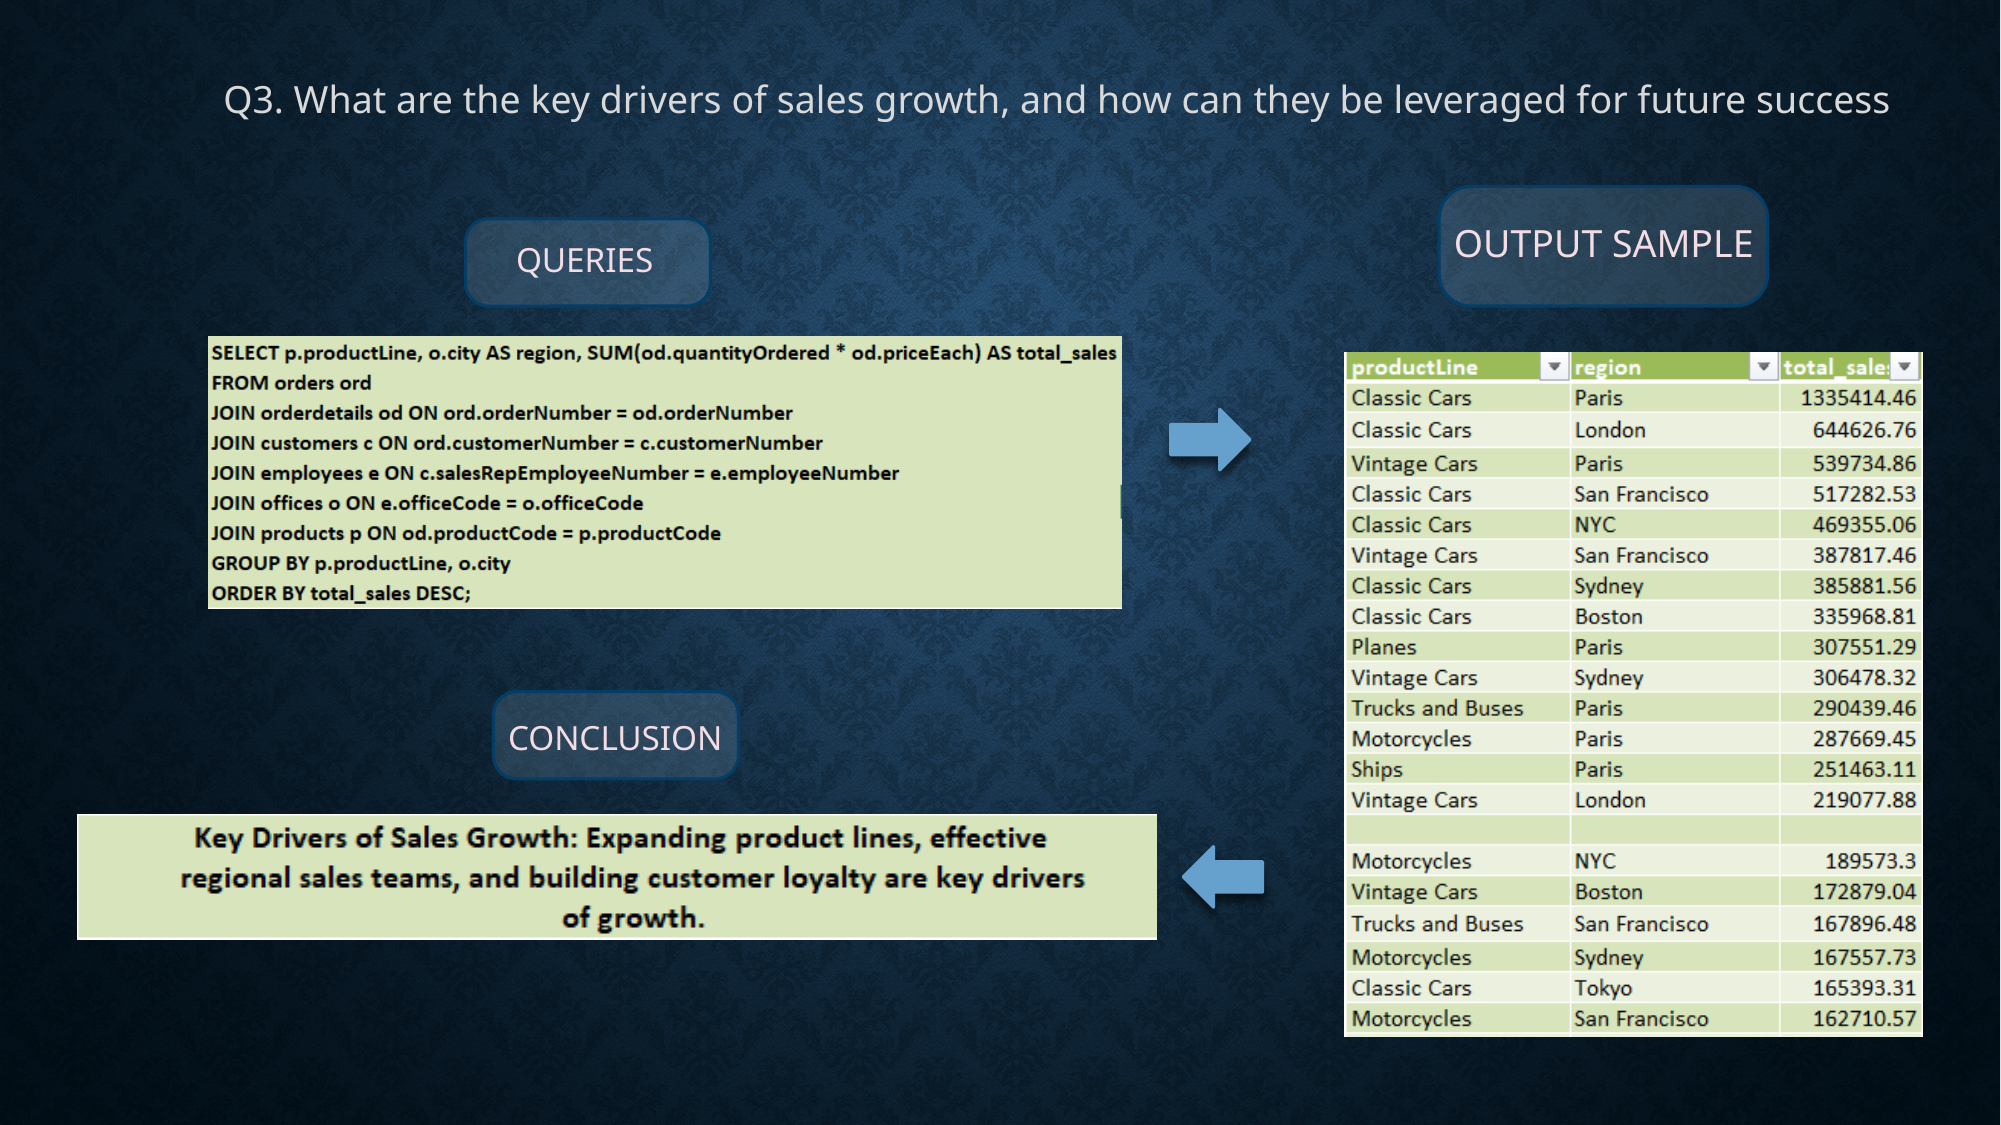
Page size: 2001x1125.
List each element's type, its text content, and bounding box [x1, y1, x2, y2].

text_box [1438, 185, 1875, 307]
text_box Q3. What are the key drivers of sales growth, and how can they be leveraged for future success [208, 68, 1950, 129]
text_box [1169, 407, 1252, 472]
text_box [492, 691, 766, 780]
picture [207, 335, 1122, 610]
picture [1343, 351, 1924, 1037]
picture [76, 813, 1157, 940]
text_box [464, 218, 711, 307]
text_box [1182, 845, 1265, 909]
